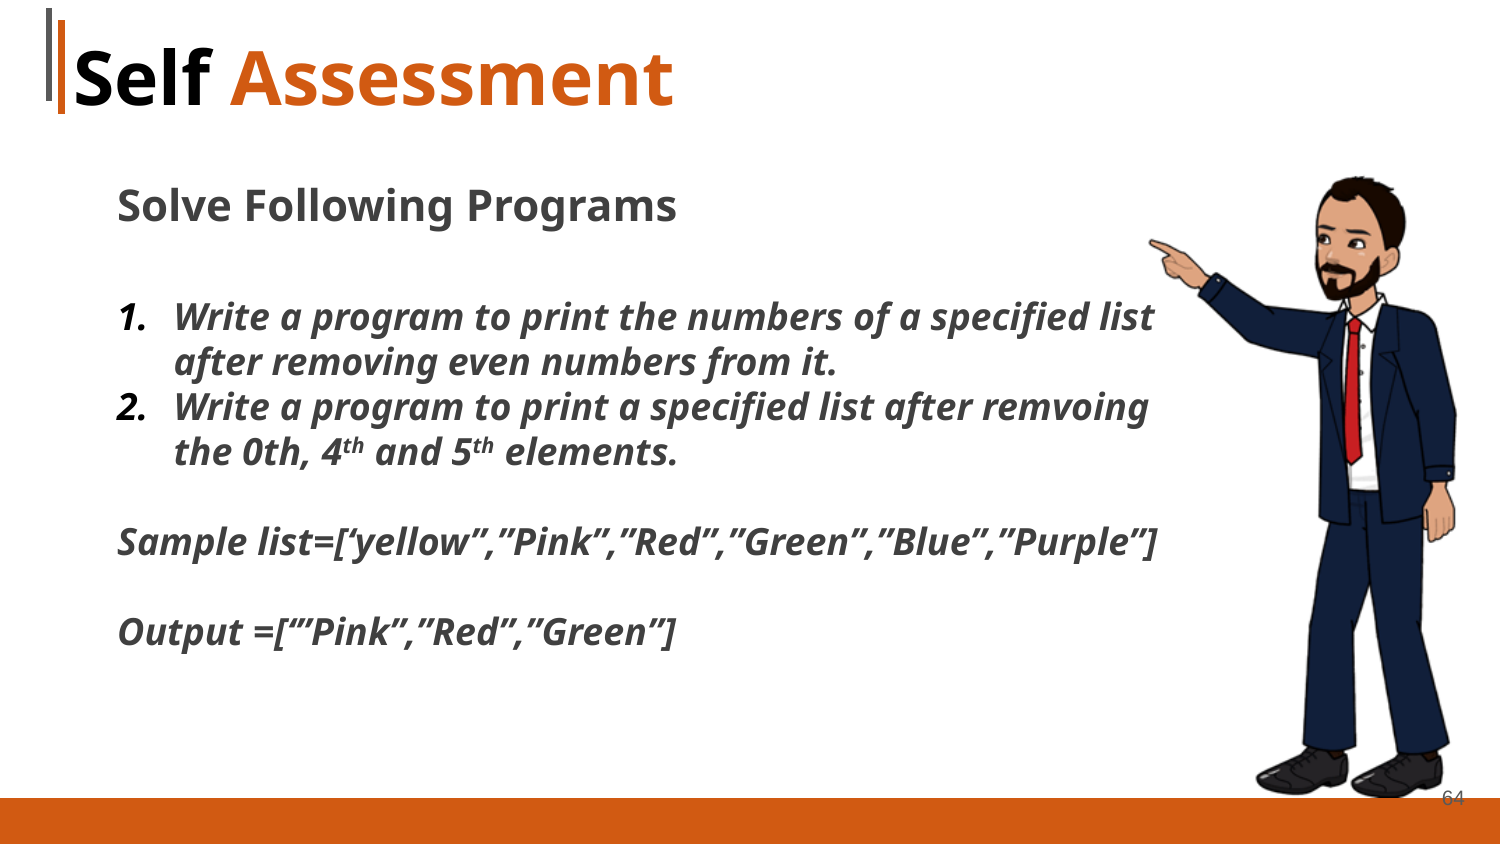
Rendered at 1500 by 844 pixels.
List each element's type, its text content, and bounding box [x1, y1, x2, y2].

text_box Solve Following Programs [102, 154, 1127, 267]
text_box [0, 798, 1500, 844]
picture [1139, 167, 1468, 799]
slide_number 64 [1389, 764, 1480, 830]
text_box Write a program to print the numbers of a specified list after removing even numbers from it. Write a program to print a specified list after remvoing the 0th, 4th and 5th elements. Sample list=[‘yellow”,”Pink”,”Red”,”Green”,”Blue”,”Purple”] Output =[‘”Pink”,”Red”,”Green”] [102, 285, 1134, 528]
title Self Assessment [0, 0, 1500, 136]
